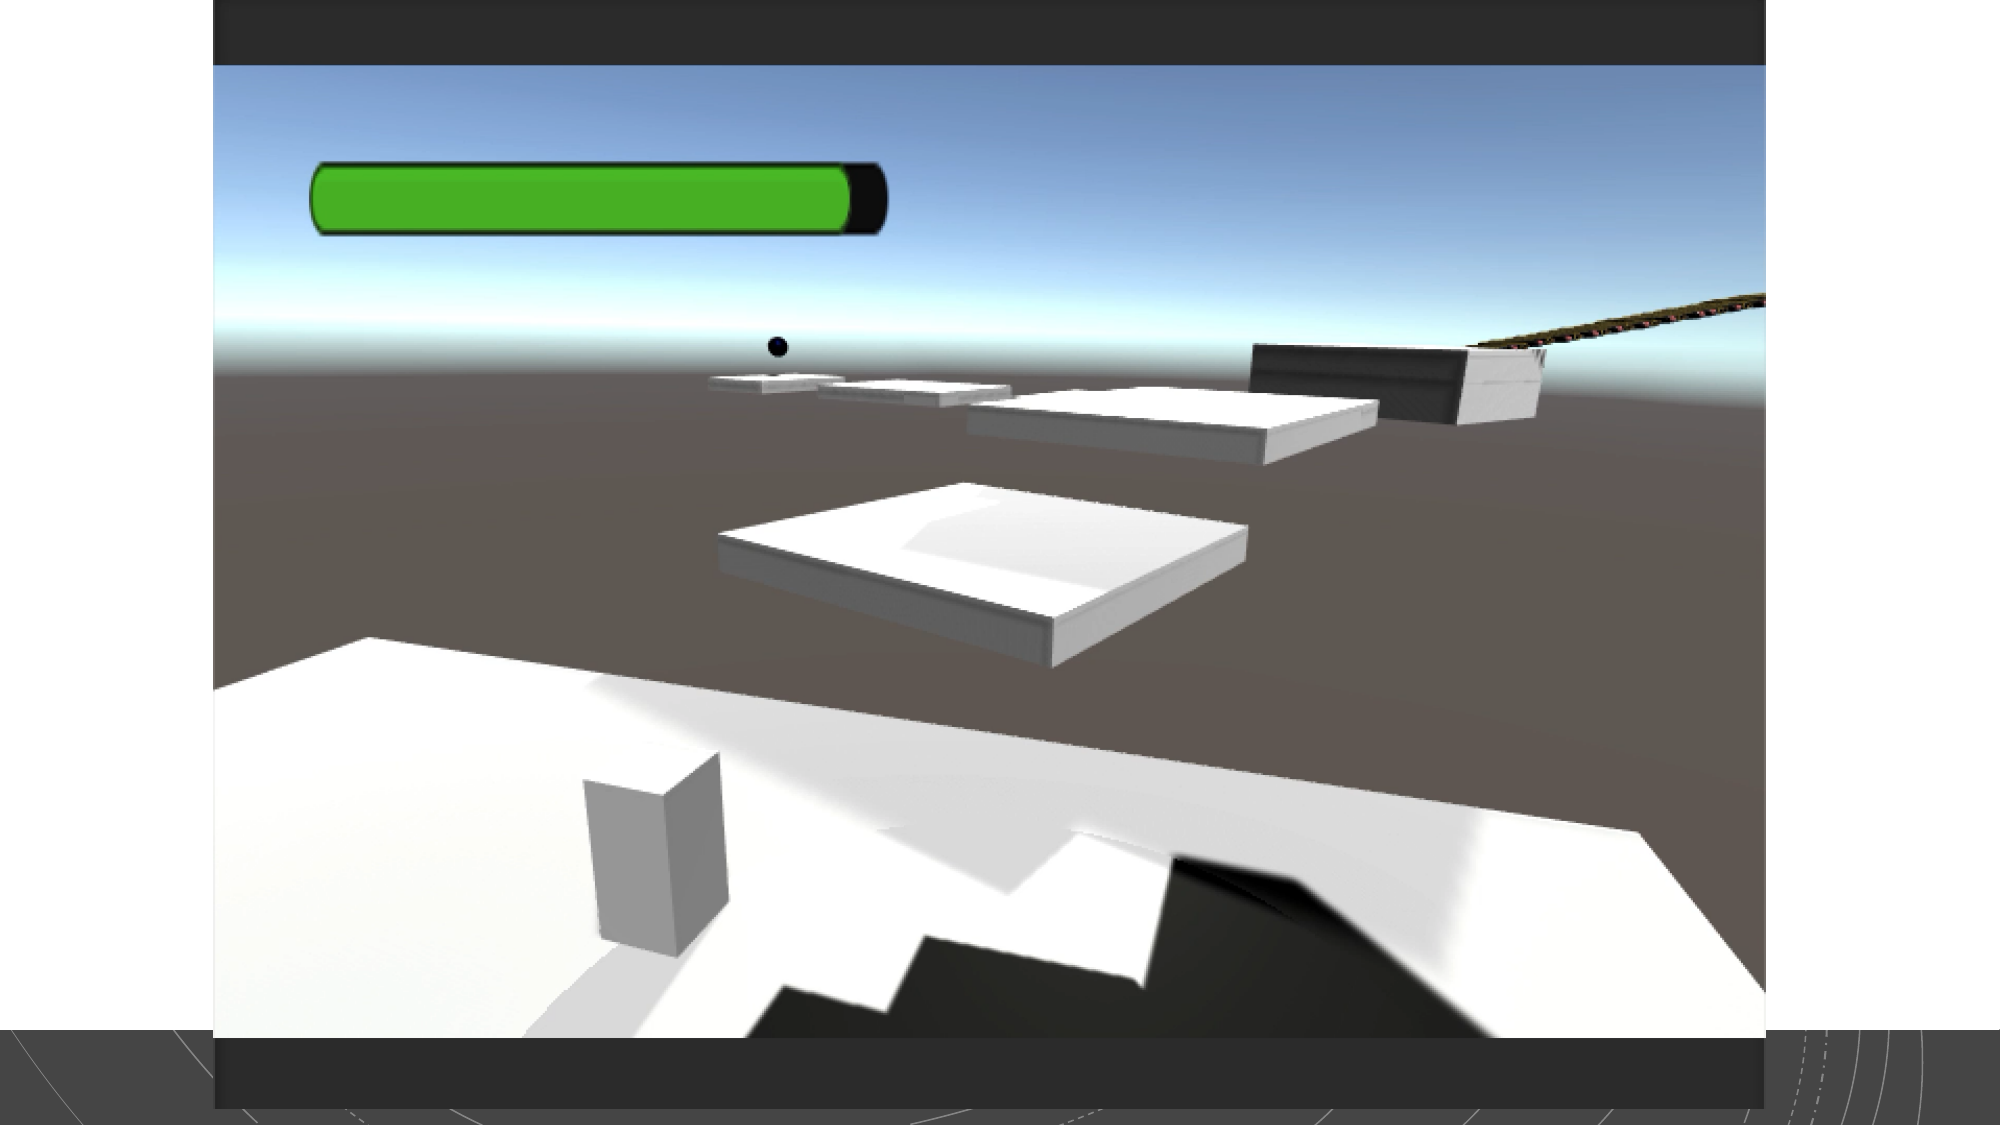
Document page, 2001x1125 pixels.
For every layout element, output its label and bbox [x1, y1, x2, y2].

text_box [212, 0, 1767, 1110]
text_box [0, 0, 2000, 1125]
